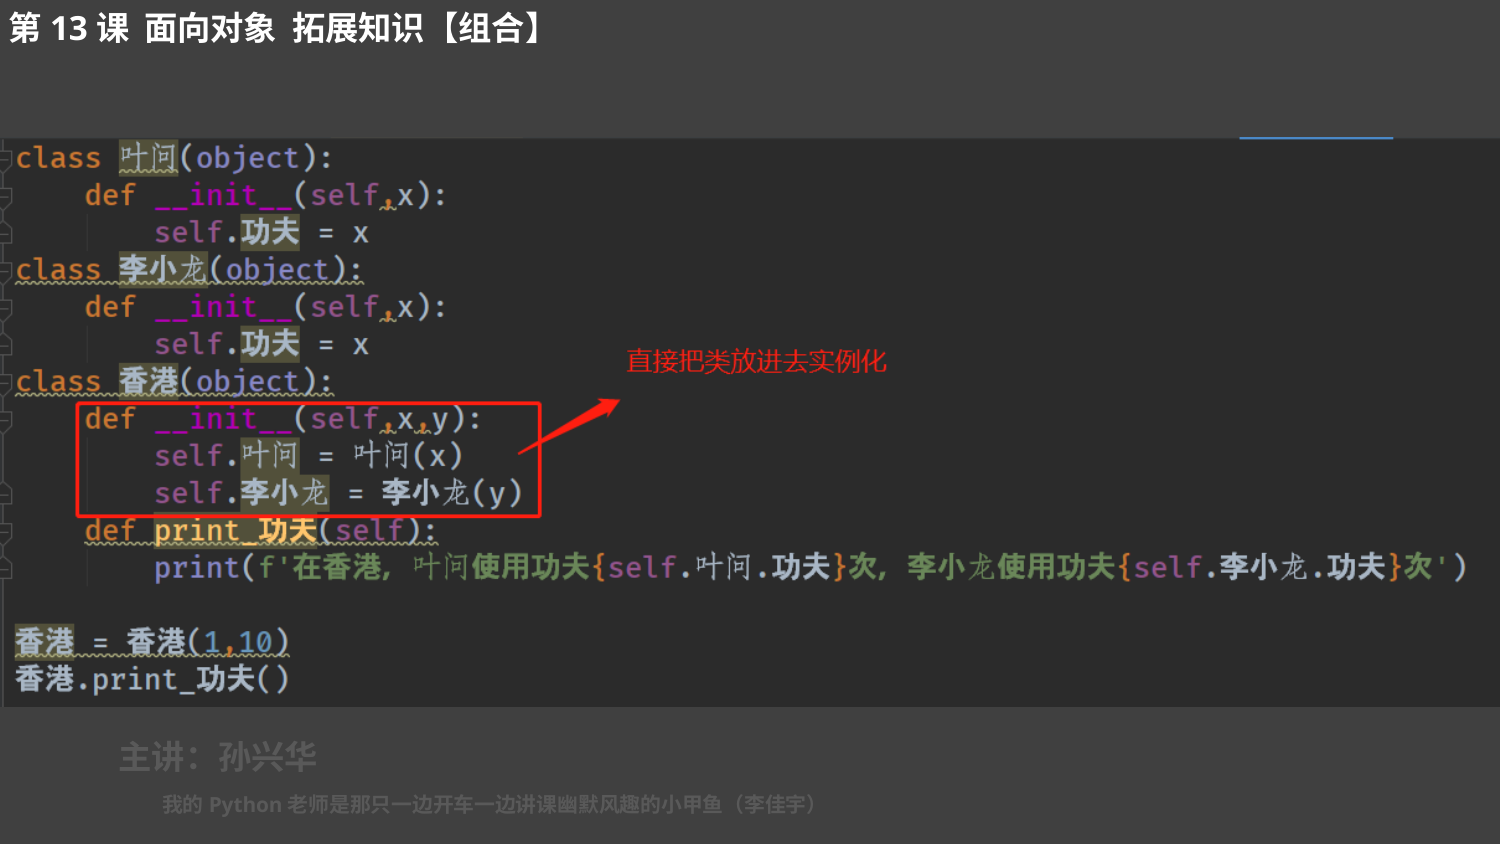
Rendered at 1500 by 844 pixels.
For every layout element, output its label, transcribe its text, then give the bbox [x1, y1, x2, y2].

picture [0, 137, 1500, 707]
text_box 第13课 面向对象 拓展知识【组合】 [0, 0, 786, 56]
